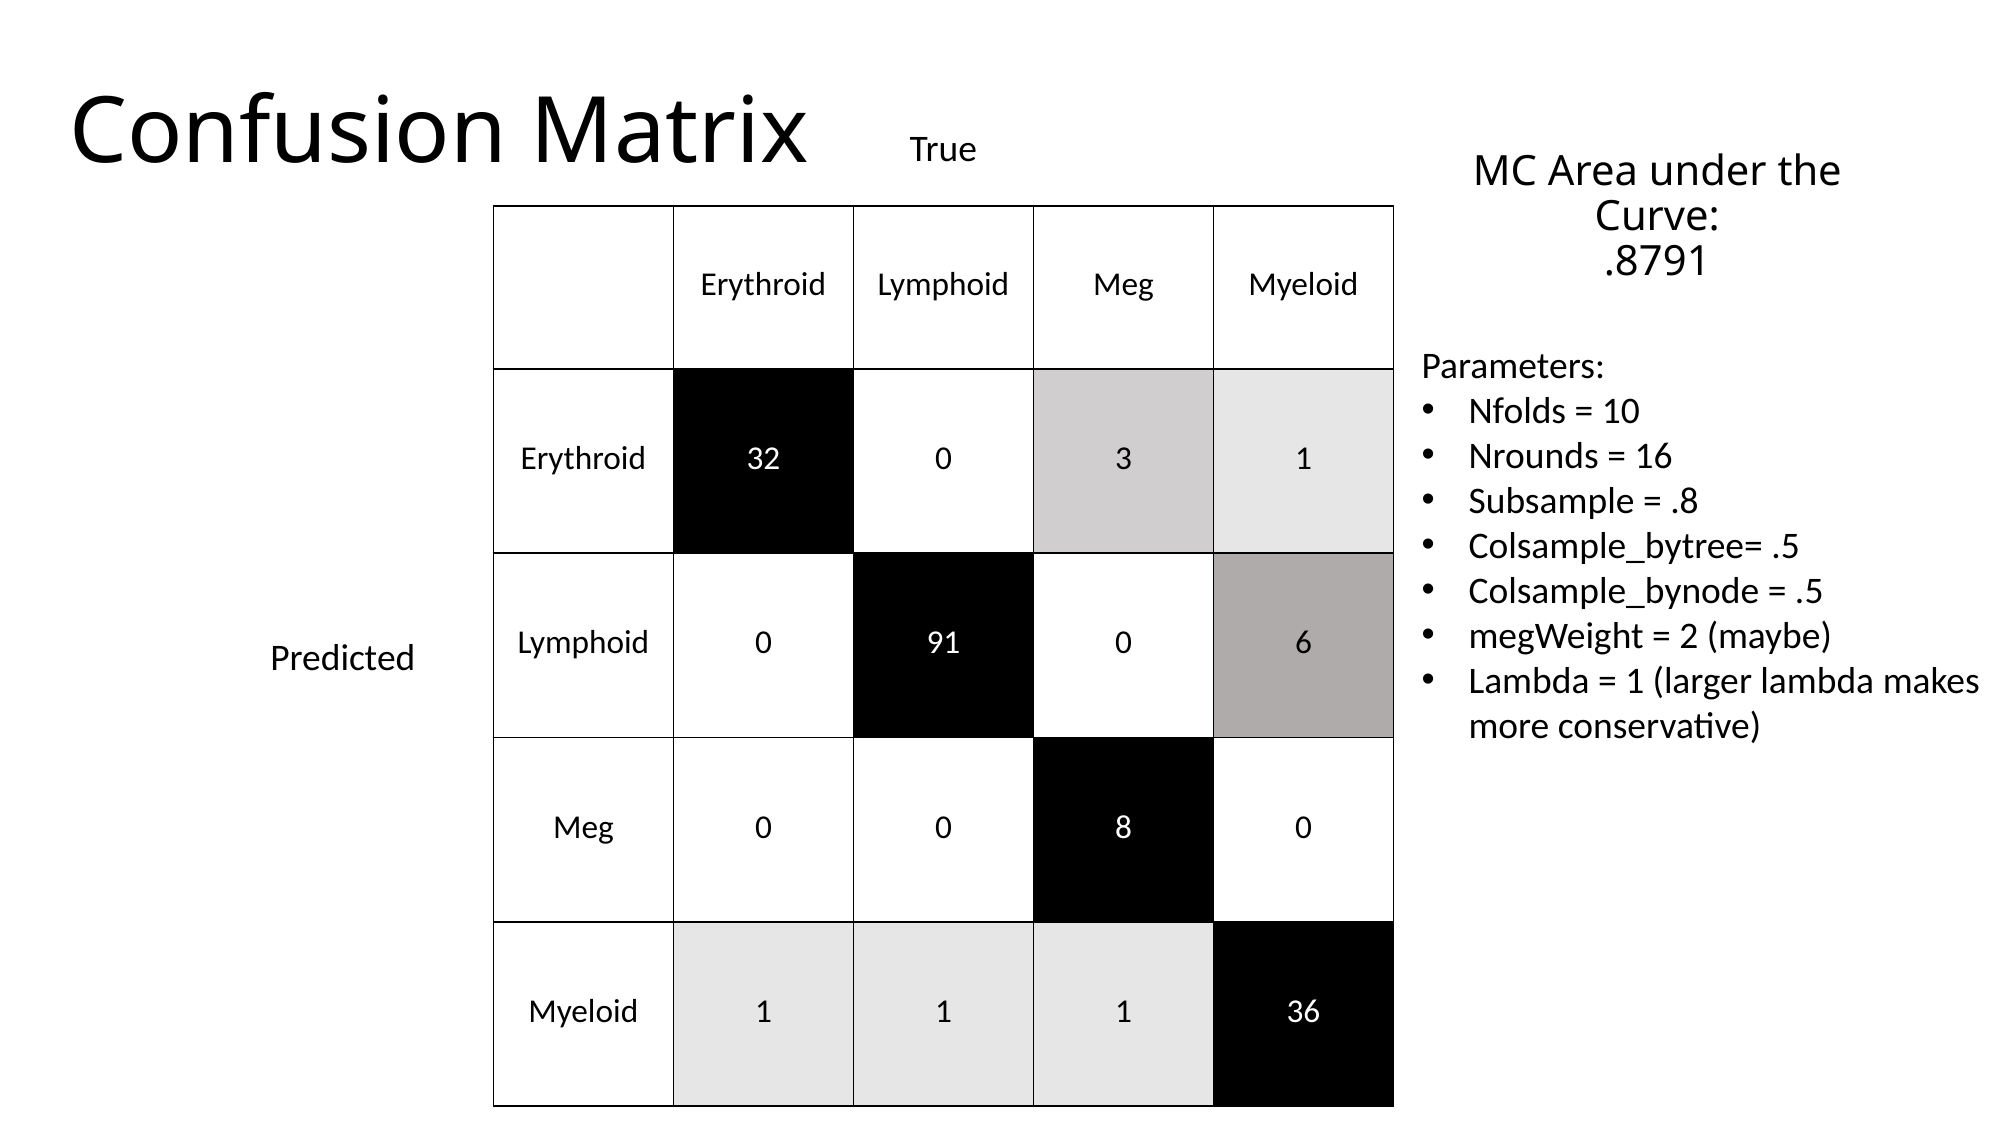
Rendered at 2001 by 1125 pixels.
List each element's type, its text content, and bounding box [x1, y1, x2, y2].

table_cell 3 [1034, 370, 1213, 552]
table_cell 91 [854, 554, 1033, 737]
table_header Myeloid [1214, 242, 1393, 368]
table_cell 6 [1214, 554, 1393, 737]
table_cell 0 [674, 554, 853, 737]
table_cell 0 [674, 738, 853, 921]
table_cell 1 [1214, 370, 1393, 552]
table_cell 36 [1214, 923, 1393, 1105]
table_cell 1 [854, 923, 1033, 1105]
table_cell 1 [1034, 923, 1213, 1105]
table_header Meg [1034, 242, 1213, 368]
table_cell Erythroid [494, 370, 673, 552]
table_cell 0 [1214, 738, 1393, 921]
table_cell Lymphoid [494, 554, 673, 737]
table_header [494, 242, 673, 368]
table_header Lymphoid [854, 242, 1033, 368]
table_cell 1 [674, 923, 853, 1105]
table_cell 0 [854, 370, 1033, 552]
title MC Area under the Curve: .8791 [1406, 132, 1908, 301]
table_cell 0 [1034, 554, 1213, 737]
table_cell Meg [494, 738, 673, 921]
table_header Erythroid [674, 242, 853, 368]
table_cell 0 [854, 738, 1033, 921]
text_box Predicted [255, 625, 457, 686]
table_cell 8 [1034, 738, 1213, 921]
text_box Confusion Matrix [54, 23, 1780, 242]
text_box Parameters: Nfolds = 10 Nrounds = 16 Subsample = .8 Colsample_bytree= .5 Colsample_bynode = .5 megWeight = 2 (maybe) Lambda = 1 (larger lambda makes more conservative) [1406, 333, 2000, 844]
table_cell Myeloid [494, 923, 673, 1105]
table_cell 32 [674, 370, 853, 552]
